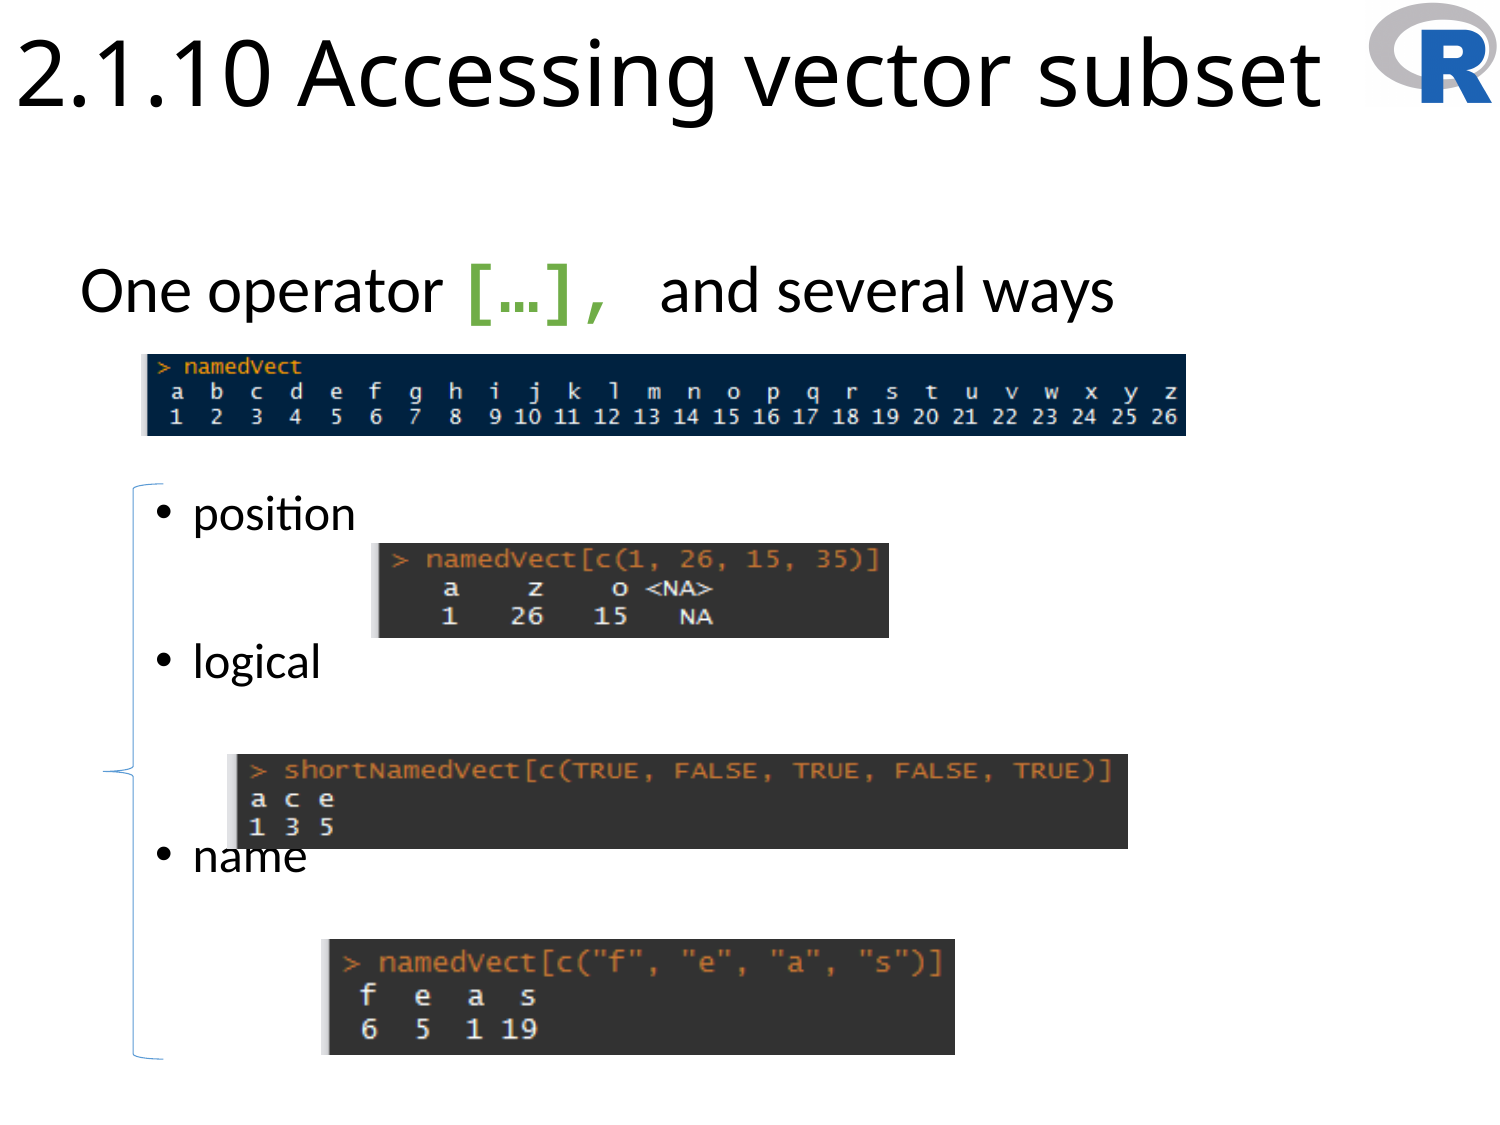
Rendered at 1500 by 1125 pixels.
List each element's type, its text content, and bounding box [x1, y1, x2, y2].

picture [371, 543, 889, 638]
picture [1365, 0, 1500, 107]
text_box 2.1.10 Accessing vector subset [0, 0, 1500, 155]
picture [226, 754, 1128, 849]
picture [141, 354, 1186, 437]
picture [321, 939, 955, 1055]
text_box [102, 483, 164, 1060]
list One operator […], and several ways position logical name [65, 247, 1359, 962]
